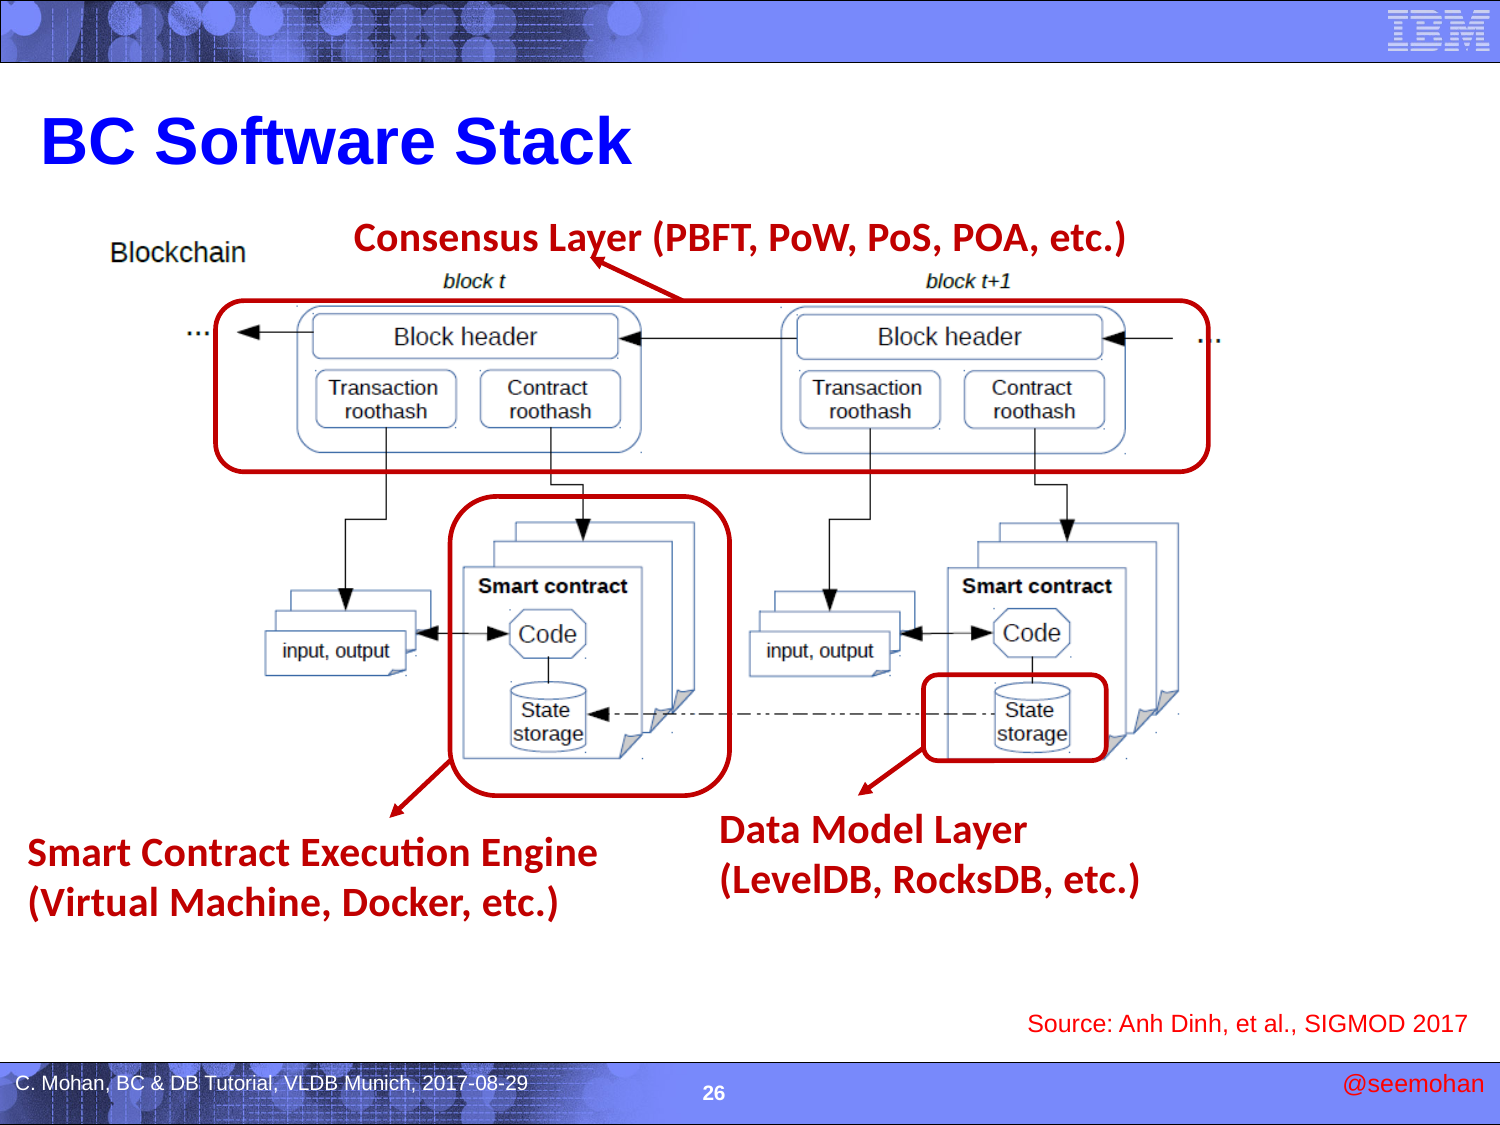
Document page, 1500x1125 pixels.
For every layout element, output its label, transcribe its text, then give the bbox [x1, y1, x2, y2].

title BC Software Stack [25, 99, 1378, 182]
slide_number 26 [687, 1072, 853, 1125]
text_box Smart Contract Execution Engine (Virtual Machine, Docker, etc.) [25, 825, 600, 926]
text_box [857, 747, 924, 796]
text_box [389, 760, 451, 818]
text_box Consensus Layer (PBFT, PoW, PoS, POA, etc.) [351, 209, 1163, 235]
picture [0, 1063, 1500, 1124]
text_box Source: Anh Dinh, et al., SIGMOD 2017 [1012, 999, 1500, 1045]
text_box Data Model Layer (LevelDB, RocksDB, etc.) [717, 801, 1163, 902]
picture [105, 235, 1251, 768]
text_box [452, 768, 727, 797]
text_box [589, 257, 683, 301]
picture [1, 1, 1500, 62]
